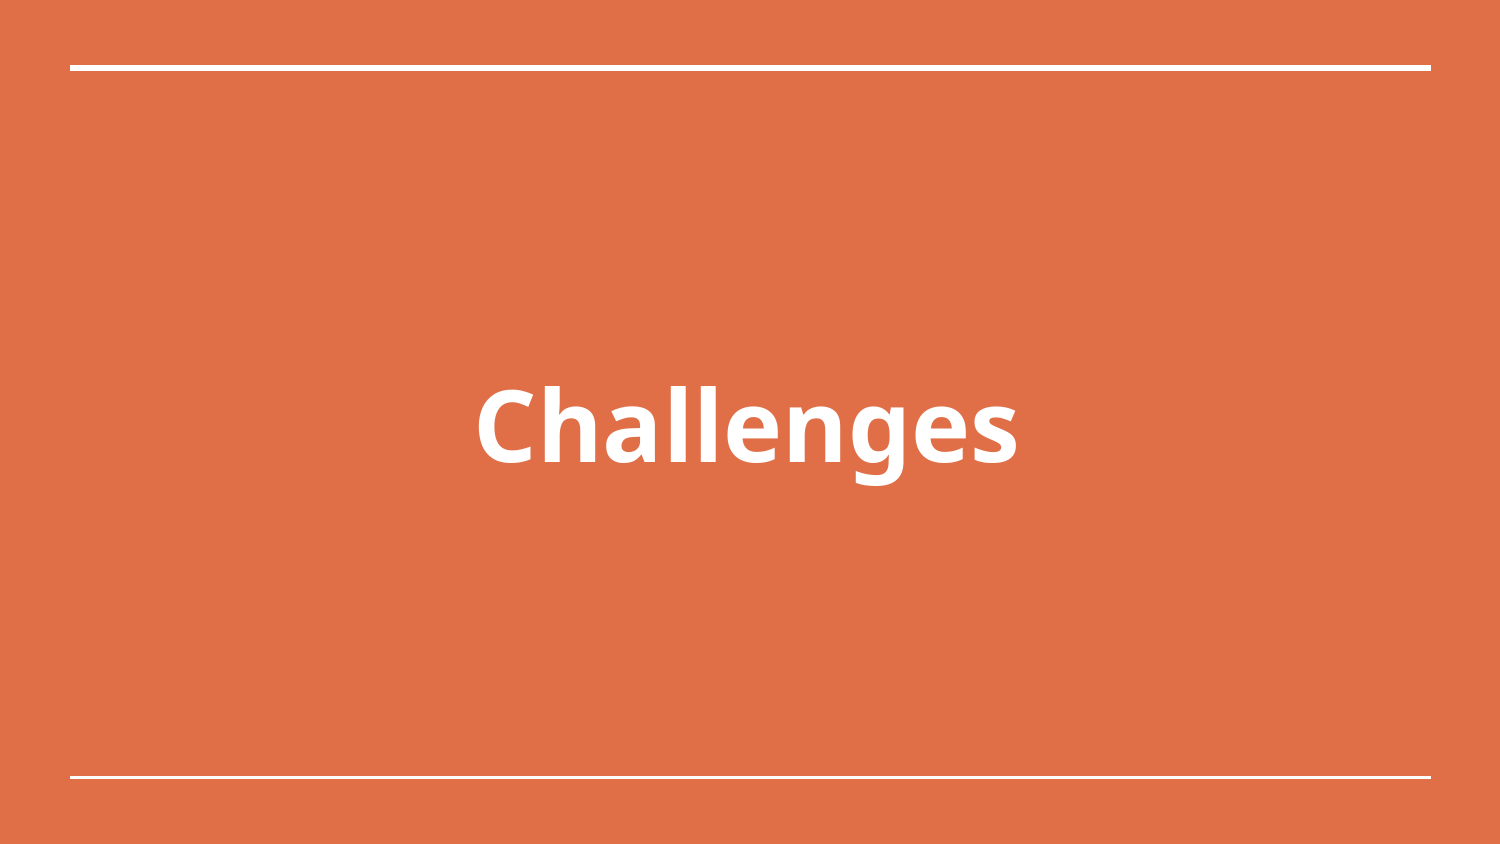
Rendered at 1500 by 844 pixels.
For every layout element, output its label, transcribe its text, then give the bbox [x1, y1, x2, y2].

title Challenges [66, 296, 1428, 550]
